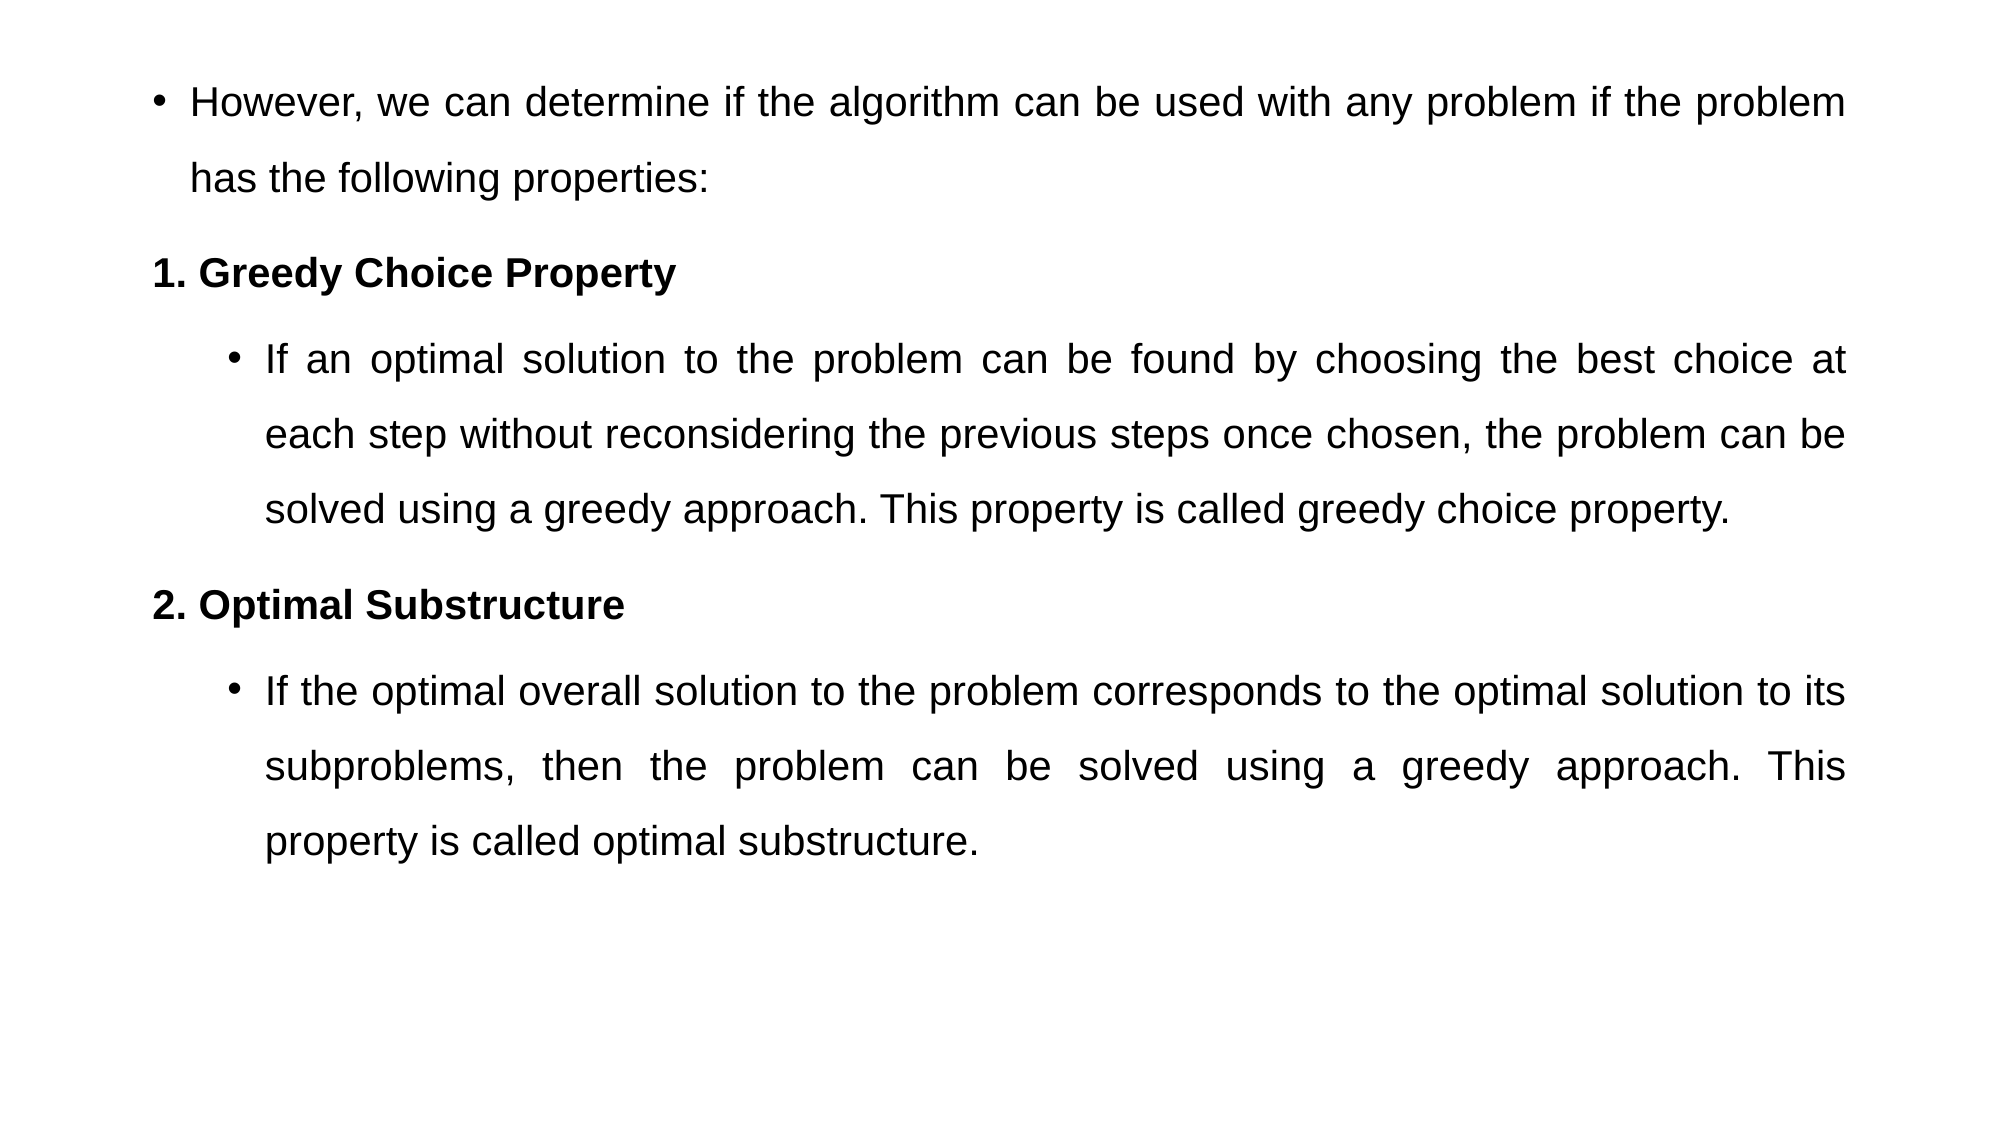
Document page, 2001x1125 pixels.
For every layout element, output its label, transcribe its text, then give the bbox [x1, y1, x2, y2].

list However, we can determine if the algorithm can be used with any problem if the problem has the following properties: 1. Greedy Choice Property If an optimal solution to the problem can be found by choosing the best choice at each step without reconsidering the previous steps once chosen, the problem can be solved using a greedy approach. This property is called greedy choice property. 2. Optimal Substructure If the optimal overall solution to the problem corresponds to the optimal solution to its subproblems, then the problem can be solved using a greedy approach. This property is called optimal substructure. [137, 42, 1863, 1014]
